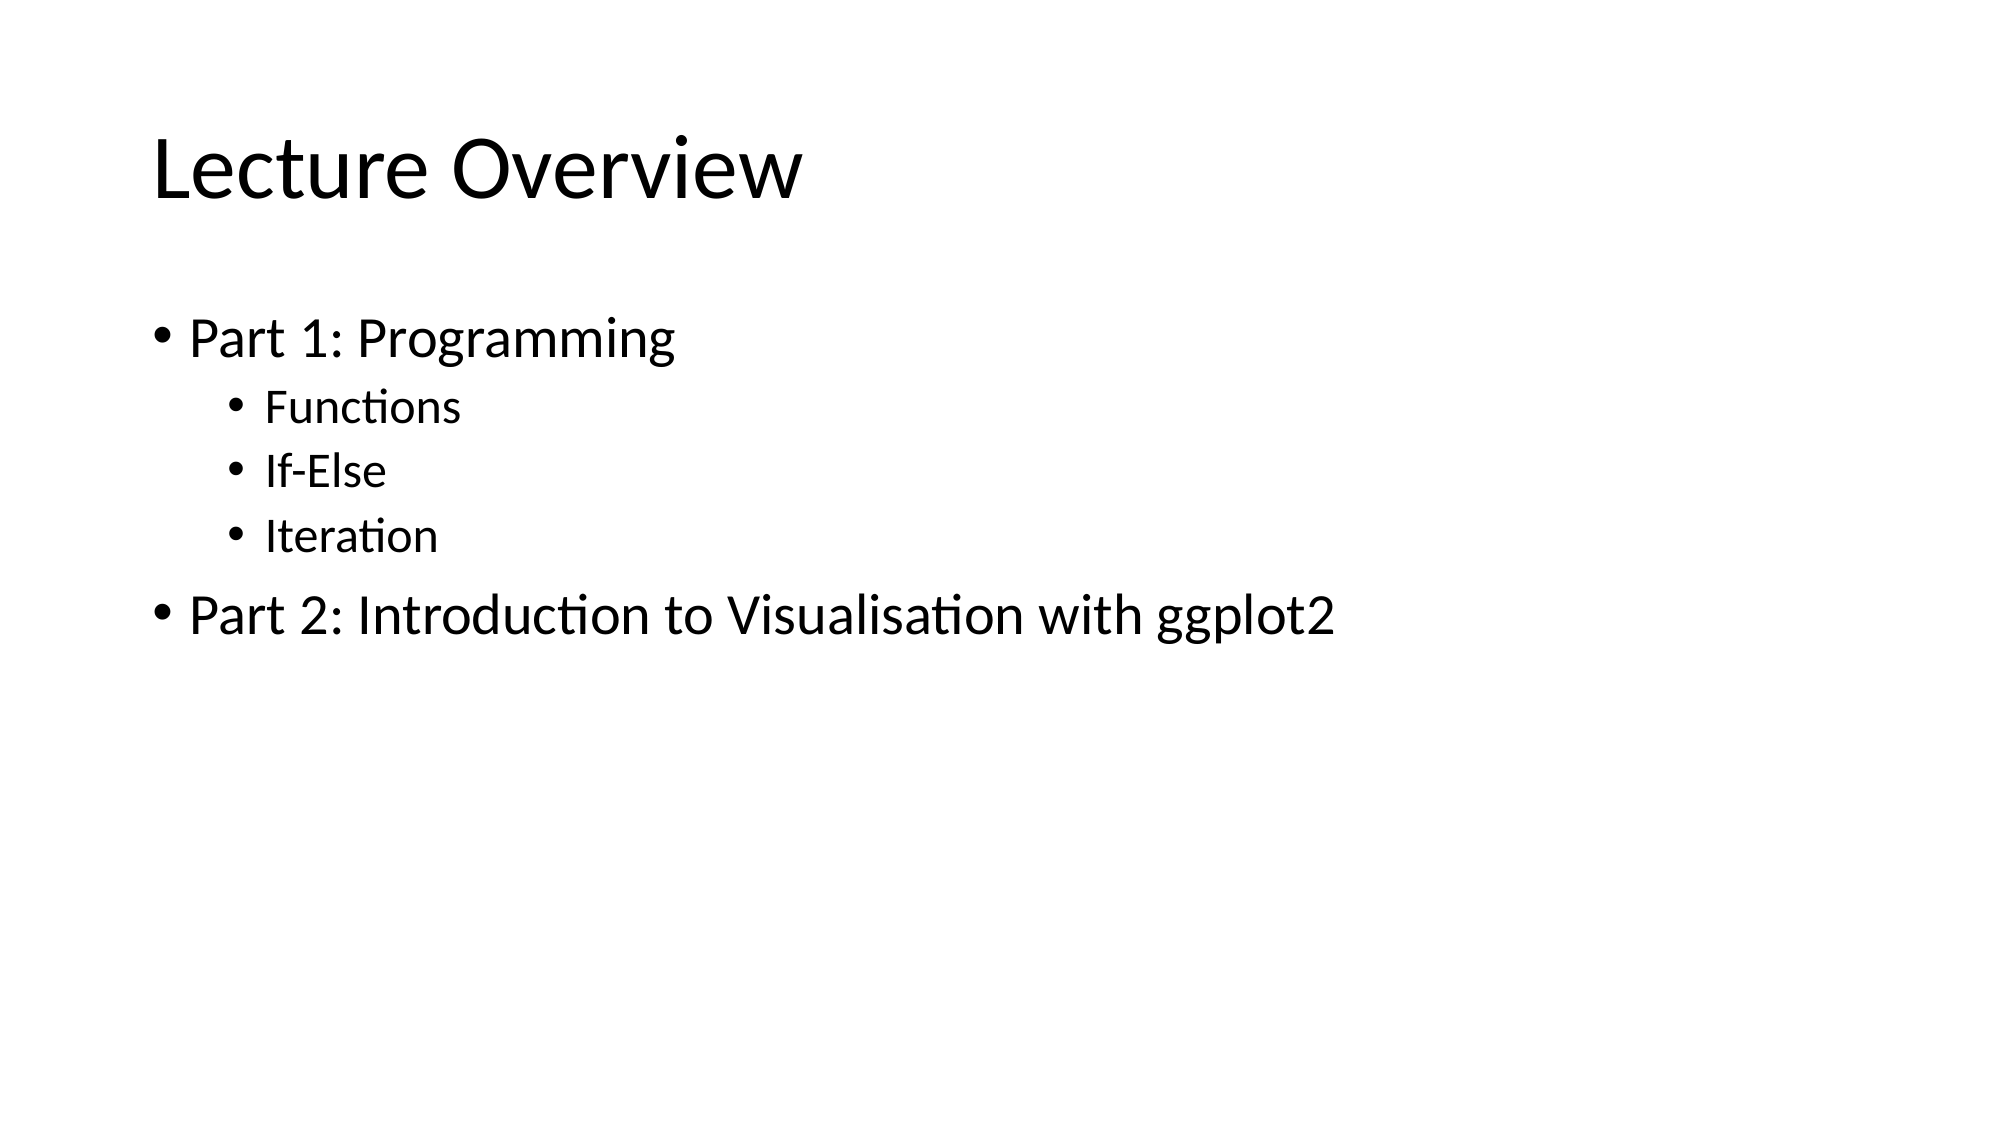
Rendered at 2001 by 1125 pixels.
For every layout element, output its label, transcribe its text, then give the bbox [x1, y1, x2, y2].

list Part 1: Programming Functions If-Else Iteration Part 2: Introduction to Visualisation with ggplot2 [137, 299, 1863, 1014]
title Lecture Overview [137, 59, 1863, 278]
